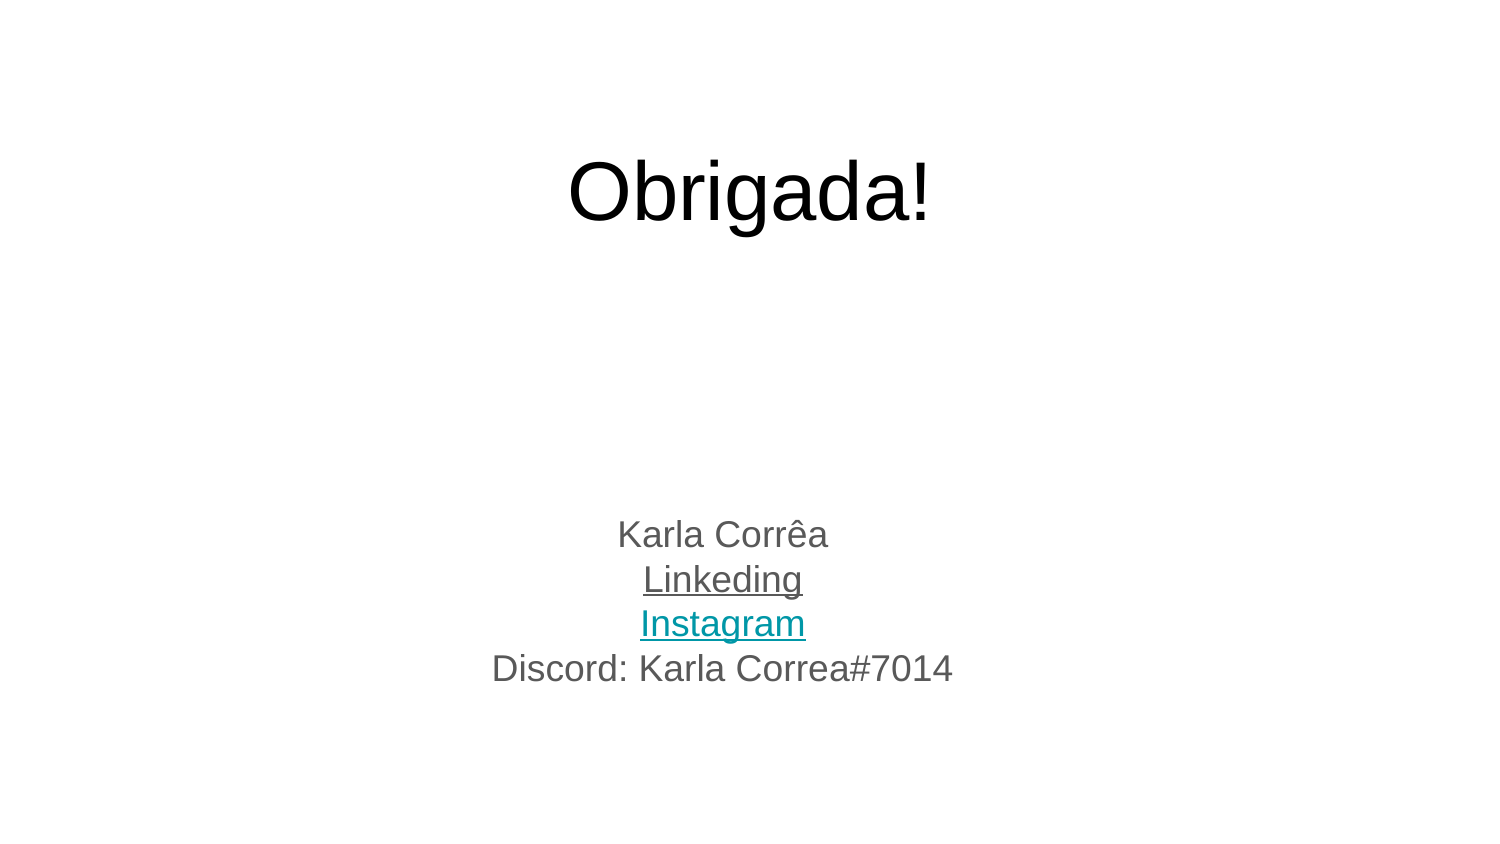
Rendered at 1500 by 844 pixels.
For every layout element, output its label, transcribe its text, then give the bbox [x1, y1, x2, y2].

title Obrigada! [51, 122, 1449, 253]
subtitle Karla Corrêa Linkeding Instagram Discord: Karla Correa#7014 [289, 450, 1157, 814]
